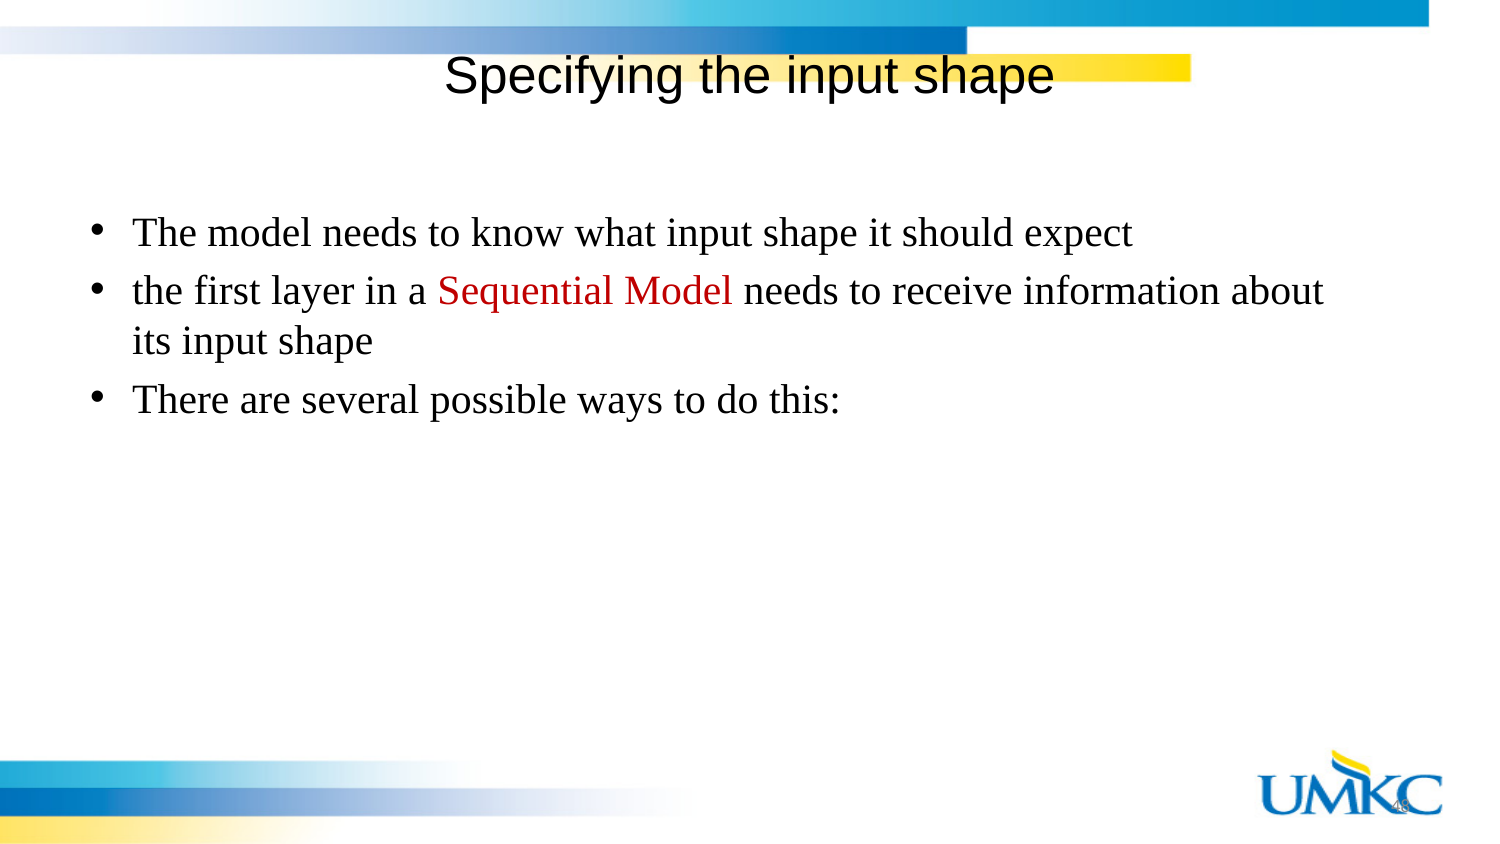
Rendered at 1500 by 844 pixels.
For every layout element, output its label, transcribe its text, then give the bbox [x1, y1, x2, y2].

slide_number 48 [1074, 782, 1425, 827]
title Specifying the input shape [75, 33, 1425, 175]
picture [0, 0, 1500, 844]
list The model needs to know what input shape it should expect the first layer in a Sequential Model needs to receive information about its input shape There are several possible ways to do this: [75, 196, 1388, 754]
